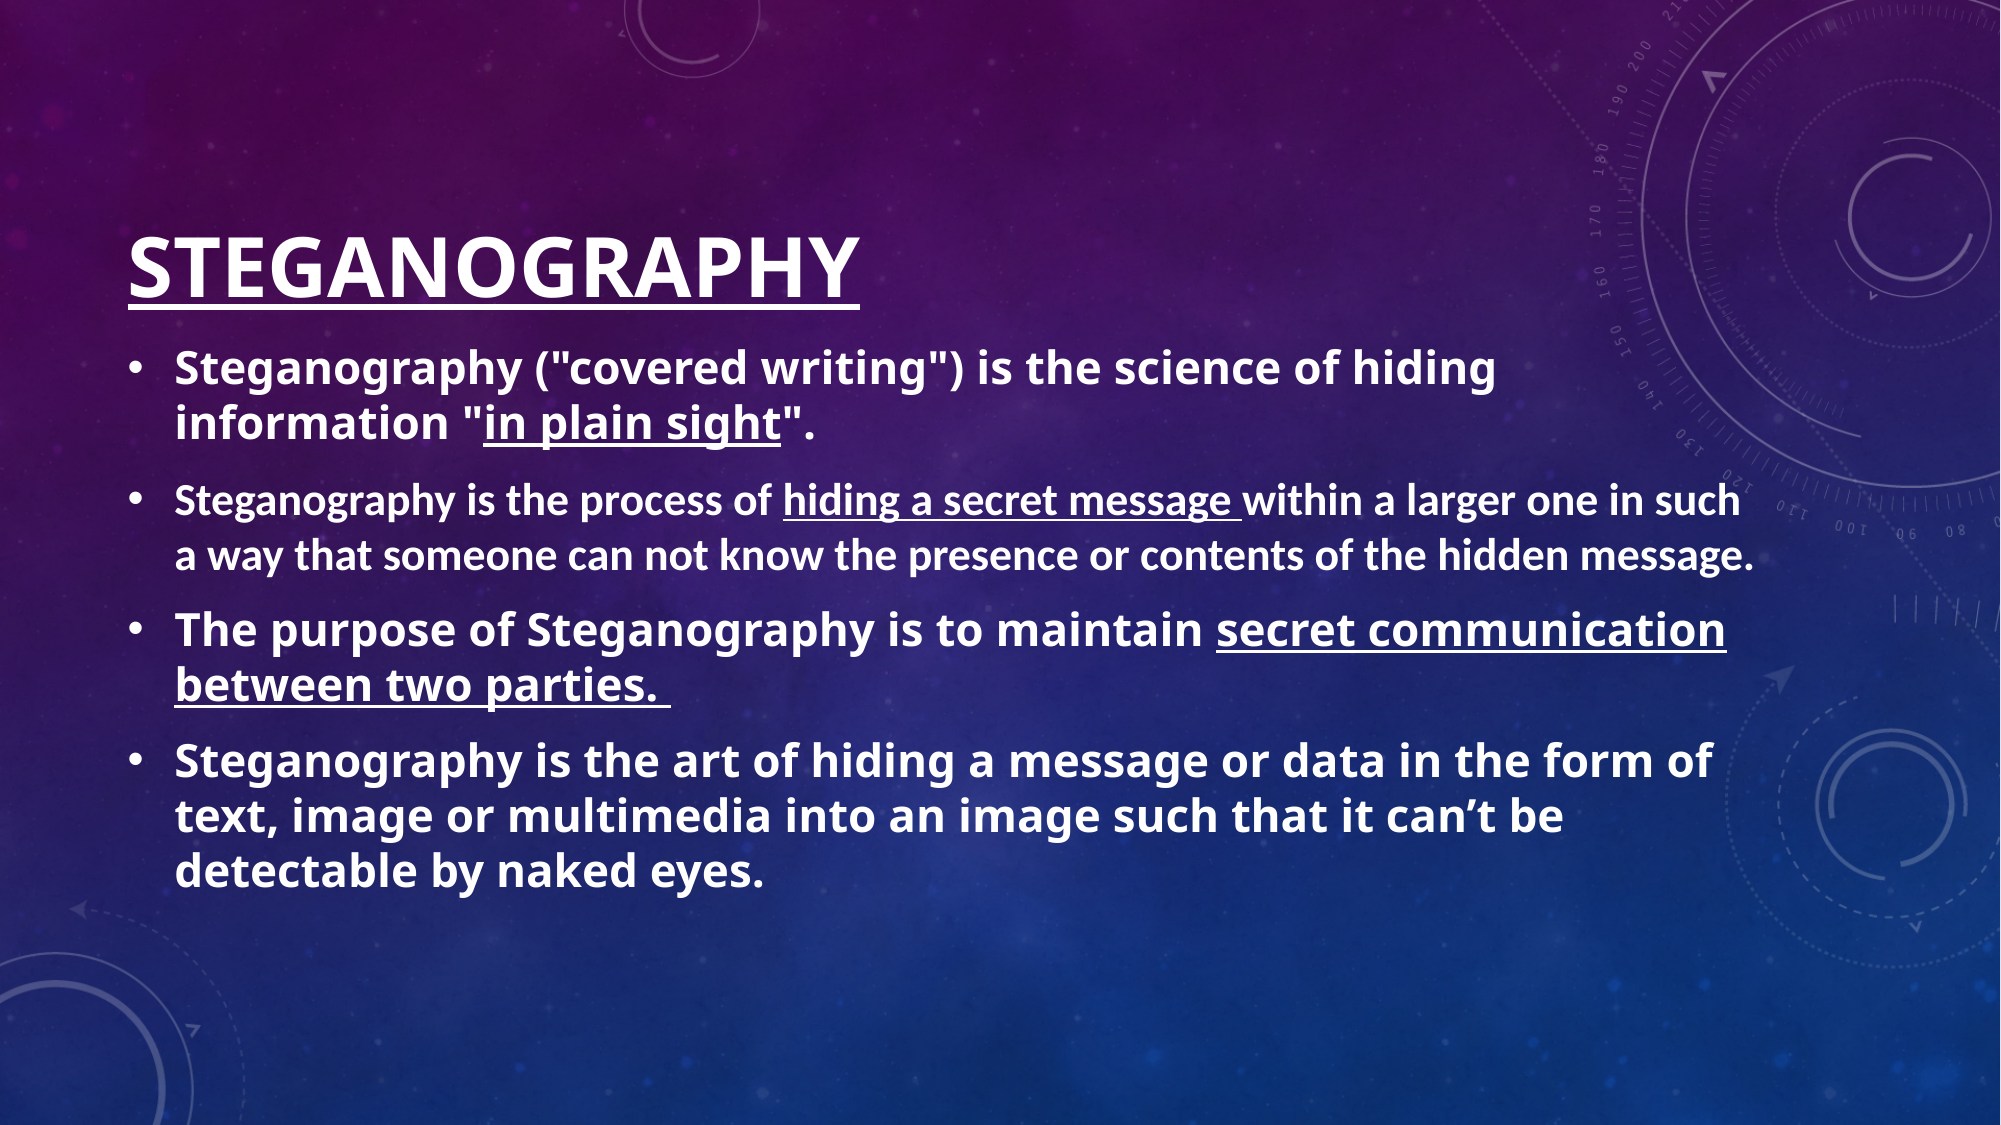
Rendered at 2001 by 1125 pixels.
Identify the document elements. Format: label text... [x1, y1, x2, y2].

title STEGANOGRAPHY [112, 99, 1775, 339]
picture [0, 0, 2001, 1125]
list Steganography ("covered writing") is the science of hiding information "in plain sight". Steganography is the process of hiding a secret message within a larger one in such a way that someone can not know the presence or contents of the hidden message. The purpose of Steganography is to maintain secret communication between two parties. Steganography is the art of hiding a message or data in the form of text, image or multimedia into an image such that it can’t be detectable by naked eyes. [112, 351, 1775, 950]
